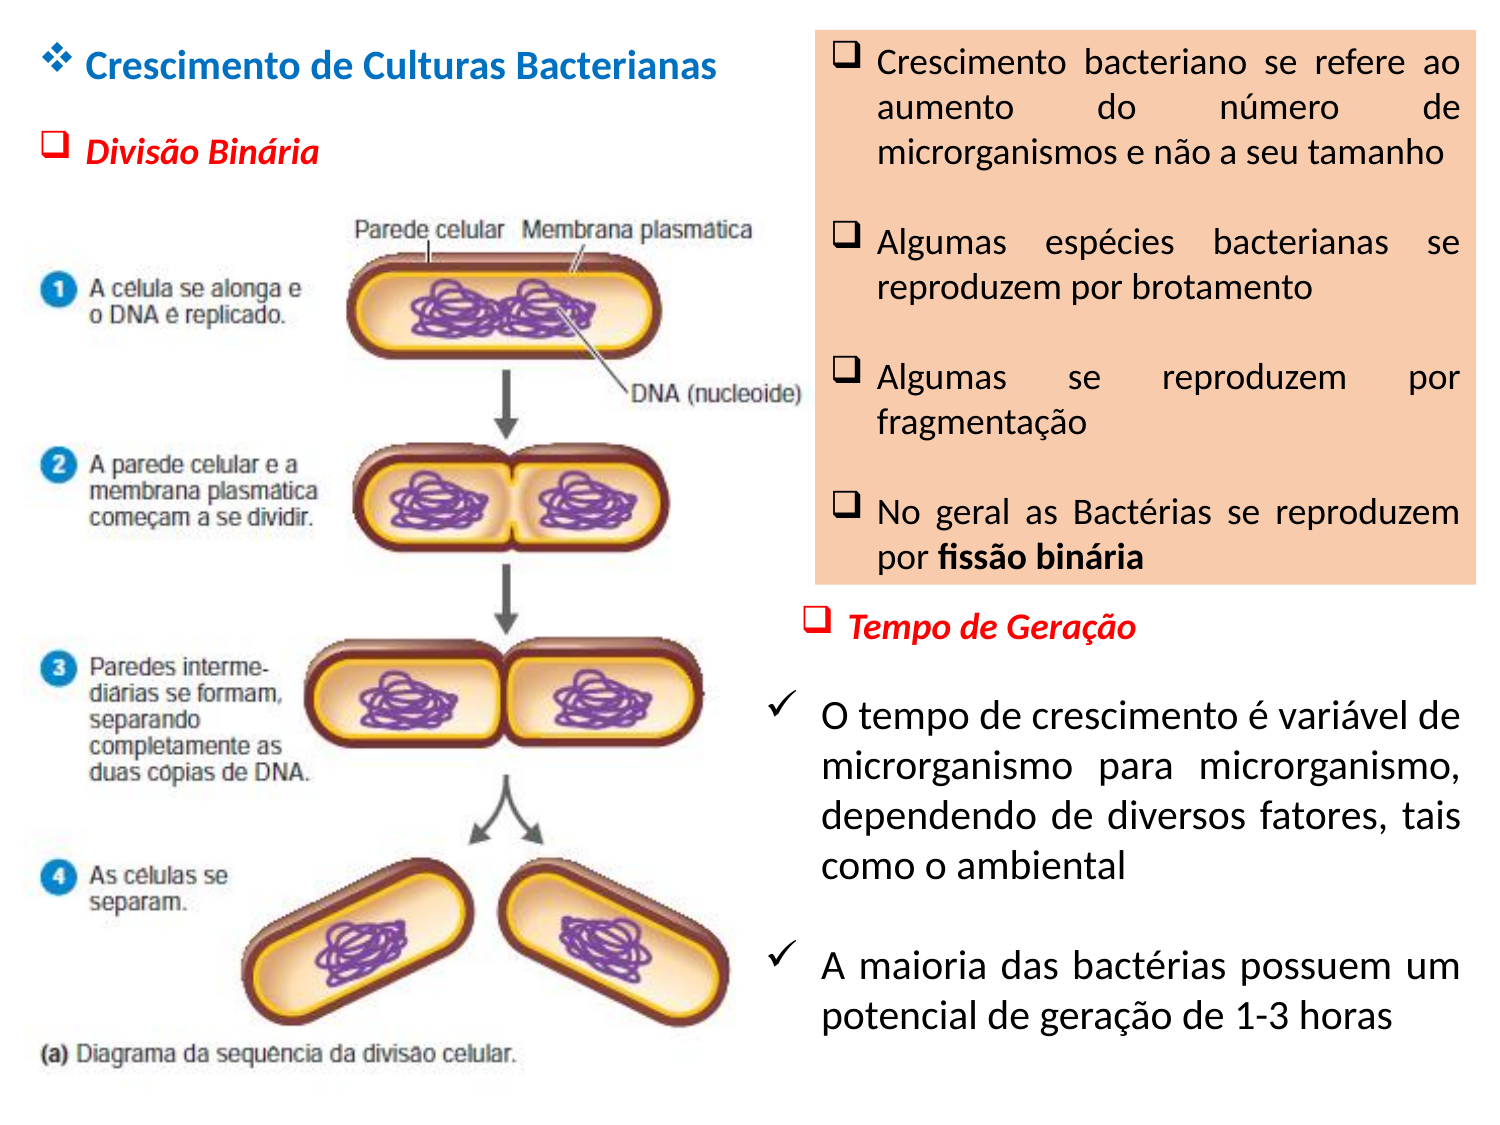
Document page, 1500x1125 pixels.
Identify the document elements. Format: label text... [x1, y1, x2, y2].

text_box O tempo de crescimento é variável de microrganismo para microrganismo, dependendo de diversos fatores, tais como o ambiental A maioria das bactérias possuem um potencial de geração de 1-3 horas [843, 680, 1477, 1046]
picture [23, 184, 843, 1095]
text_box Divisão Binária [23, 119, 424, 180]
text_box Crescimento de Culturas Bacterianas [23, 30, 815, 96]
text_box Tempo de Geração [843, 594, 1186, 655]
text_box Crescimento bacteriano se refere ao aumento do número de microrganismos e não a seu tamanho Algumas espécies bacterianas se reproduzem por brotamento Algumas se reproduzem por fragmentação No geral as Bactérias se reproduzem por fissão binária [815, 29, 1477, 585]
